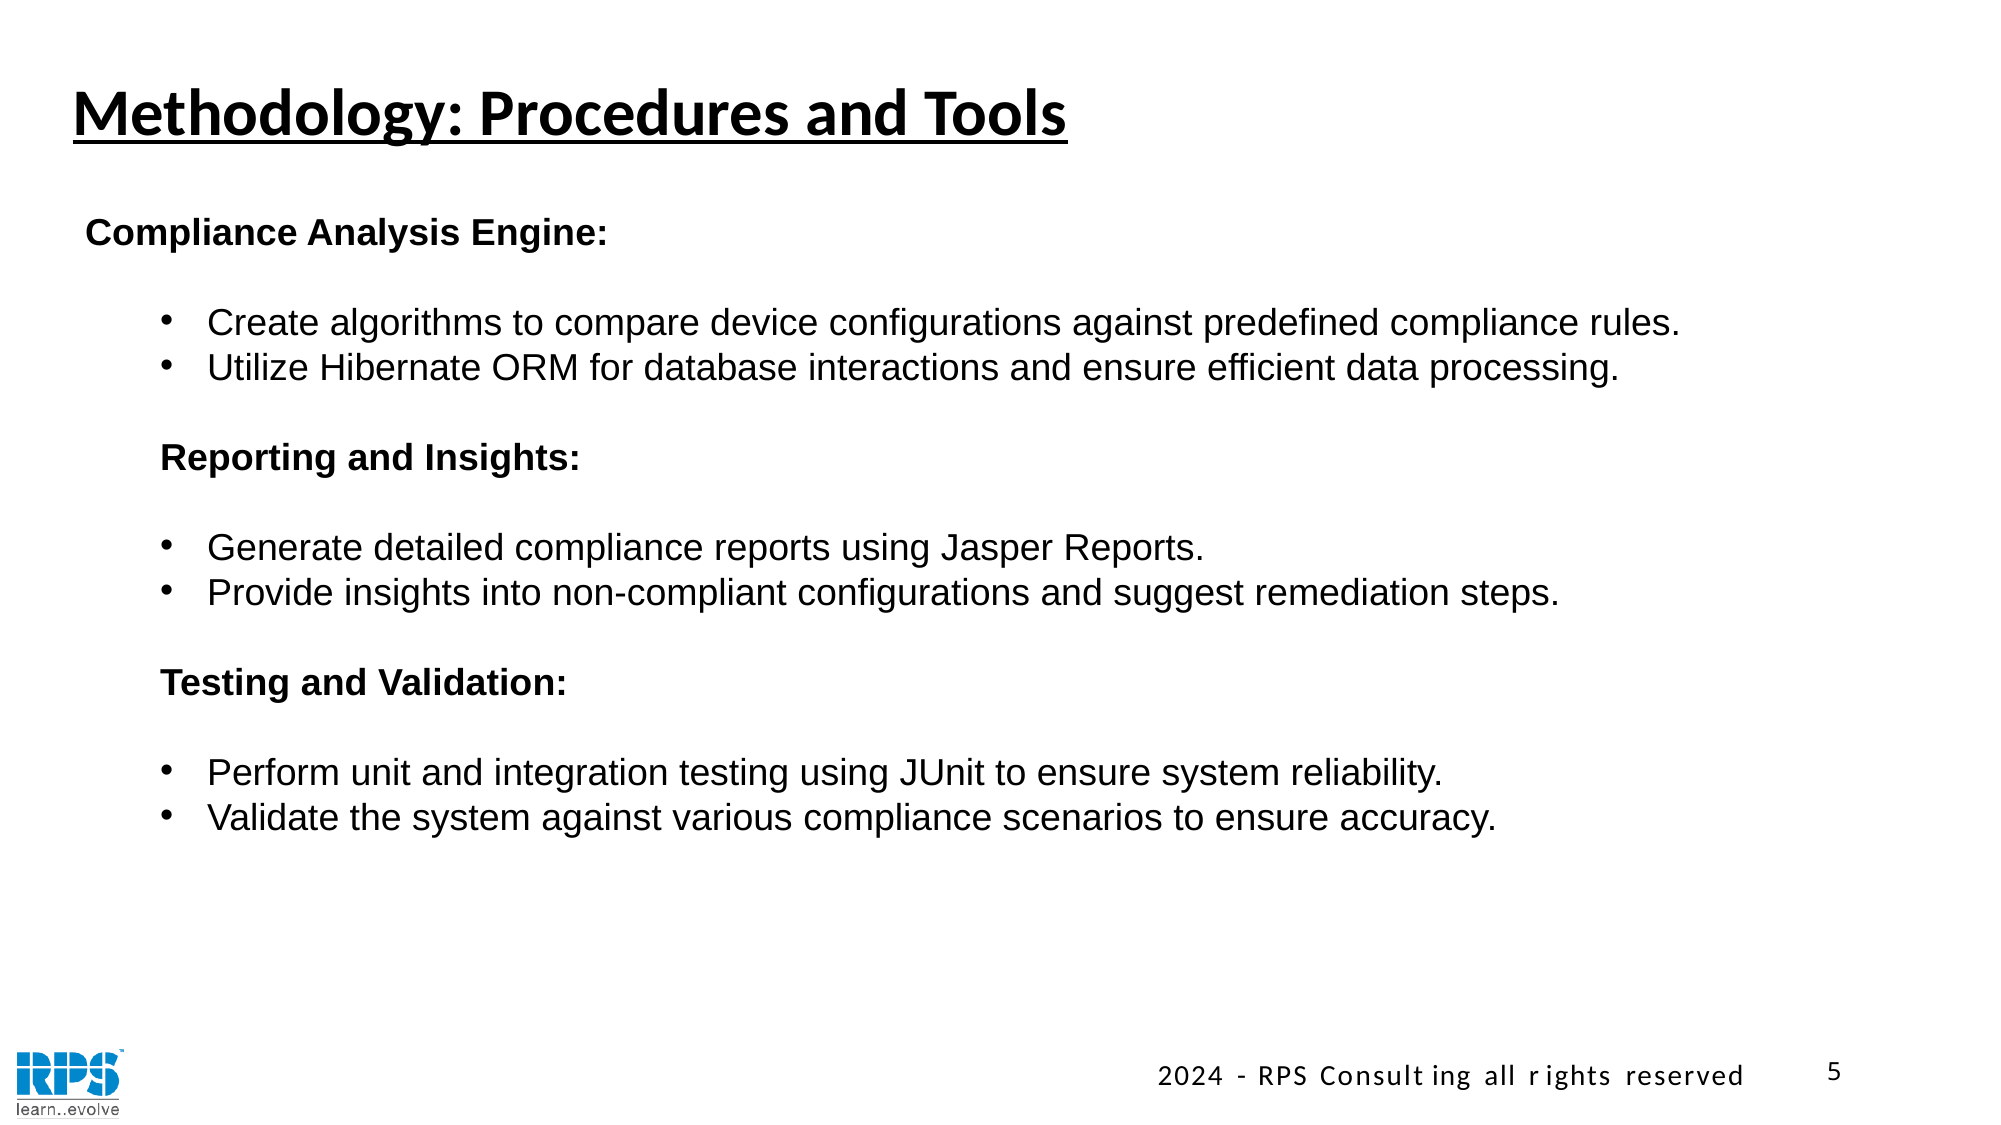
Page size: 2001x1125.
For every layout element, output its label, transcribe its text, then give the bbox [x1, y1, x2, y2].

picture [16, 1049, 124, 1119]
text_box 5 [1824, 1053, 1938, 1086]
text_box 2024 - RPS Consult ing all r ights reserved [1155, 1053, 1752, 1092]
title Methodology: Procedures and Tools [70, 66, 1253, 199]
text_box Compliance Analysis Engine: Create algorithms to compare device configurations against predefined compliance rules. Utilize Hibernate ORM for database interactions and ensure efficient data processing. Reporting and Insights: Generate detailed compliance reports using Jasper Reports. Provide insights into non-compliant configurations and suggest remediation steps. Testing and Validation: Perform unit and integration testing using JUnit to ensure system reliability. Validate the system against various compliance scenarios to ensure accuracy. [70, 199, 1827, 845]
